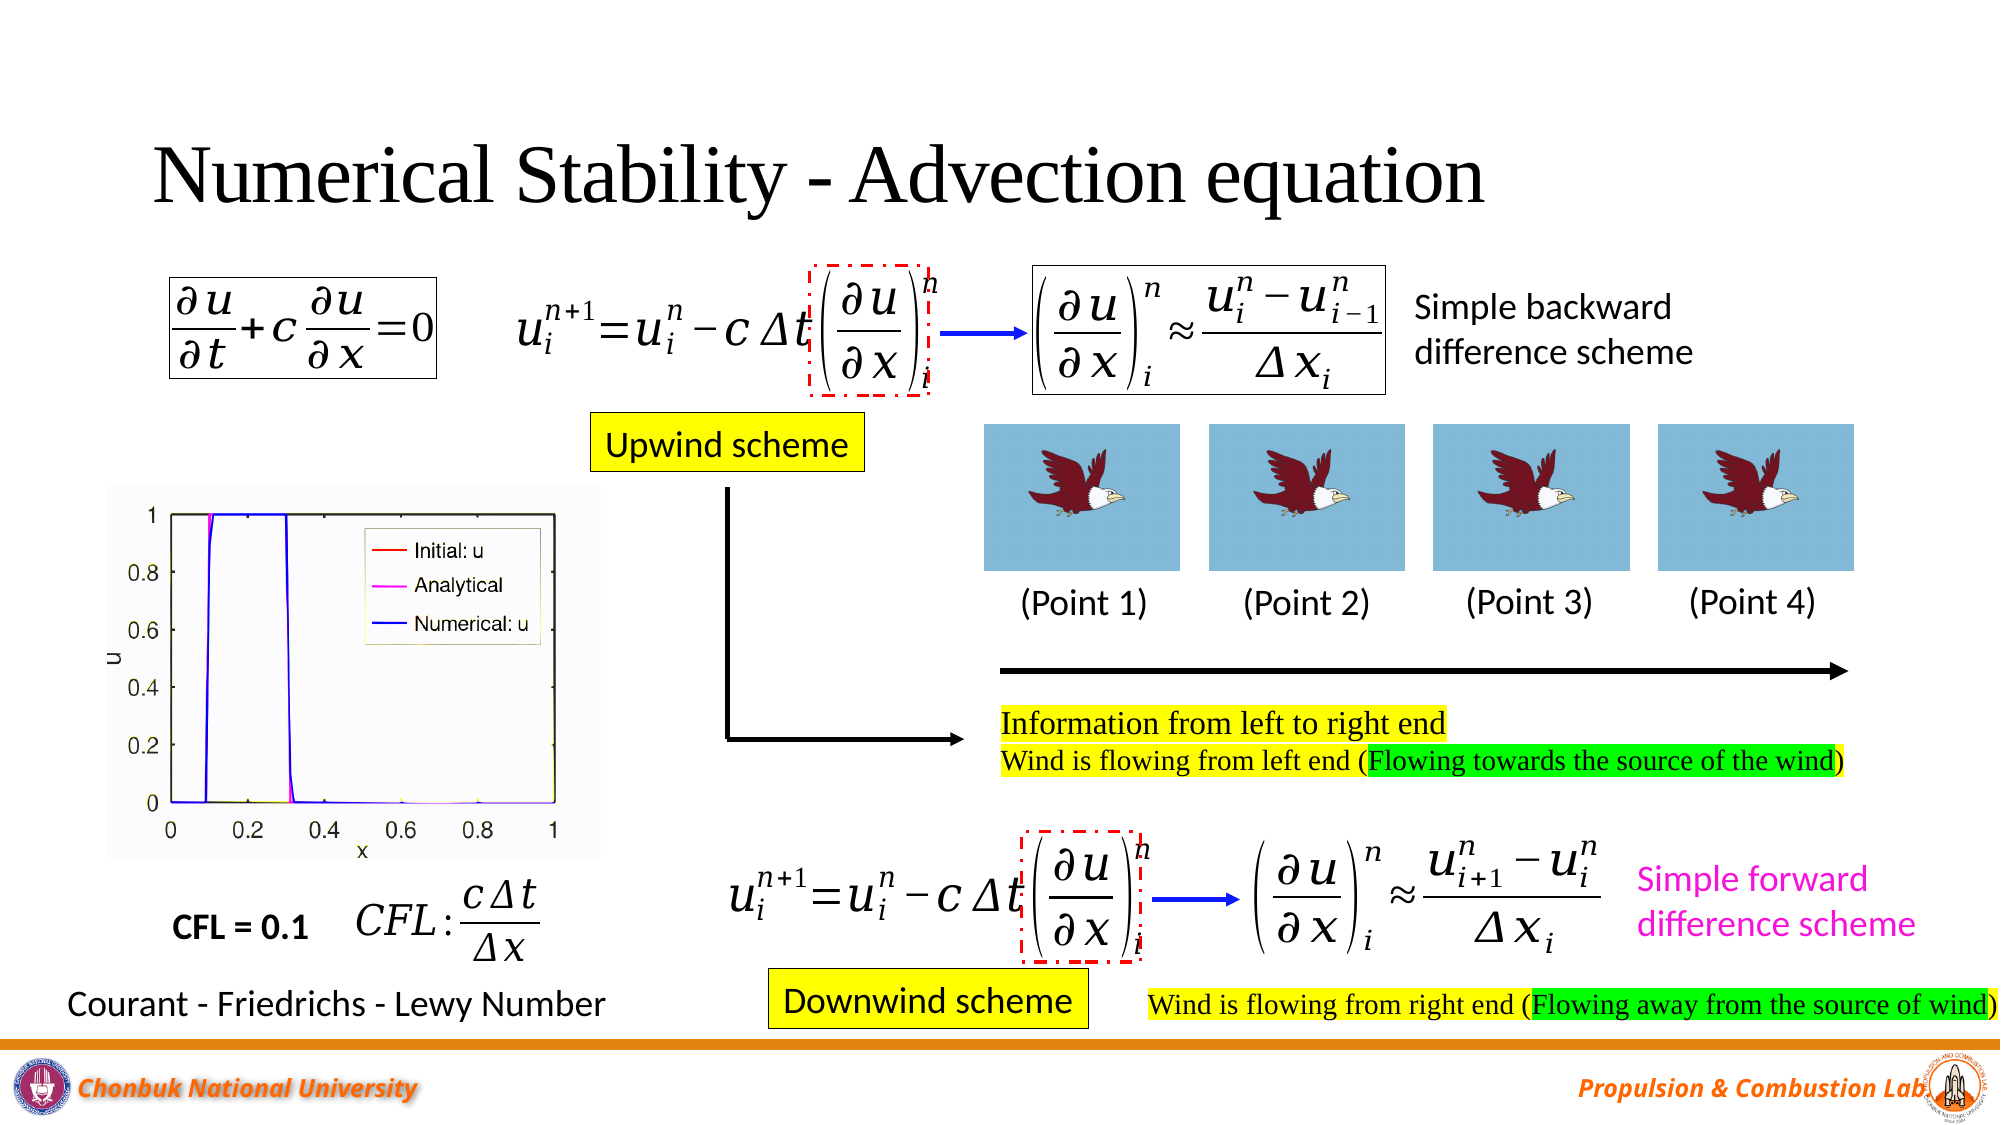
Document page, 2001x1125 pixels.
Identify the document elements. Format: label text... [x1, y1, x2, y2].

text_box Upwind scheme [590, 412, 865, 472]
text_box (Point 2) [1227, 579, 1387, 631]
text_box Wind is flowing from right end (Flowing away from the source of wind) [1132, 977, 2000, 1028]
text_box (Point 3) [1450, 579, 1609, 630]
text_box CFL = 0.1 [157, 894, 325, 955]
text_box [808, 264, 930, 397]
picture [983, 423, 1181, 572]
text_box [1021, 831, 1142, 963]
text_box Numerical Stability - Advection equation [137, 59, 1902, 228]
text_box (Point 4) [1673, 579, 1832, 630]
text_box Downwind scheme [768, 968, 1089, 1029]
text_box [938, 265, 1712, 395]
picture [1910, 1040, 1999, 1125]
text_box Simple forward difference scheme [1622, 846, 1932, 952]
picture [105, 486, 602, 859]
picture [1433, 423, 1630, 572]
text_box (Point 1) [1005, 579, 1164, 631]
text_box Information from left to right end Wind is flowing from left end (Flowing towards the source of the wind) [985, 693, 1860, 784]
picture [1657, 423, 1855, 572]
picture [9, 1054, 74, 1119]
text_box Courant - Friedrichs - Lewy Number [52, 971, 622, 1032]
picture [1208, 423, 1406, 572]
